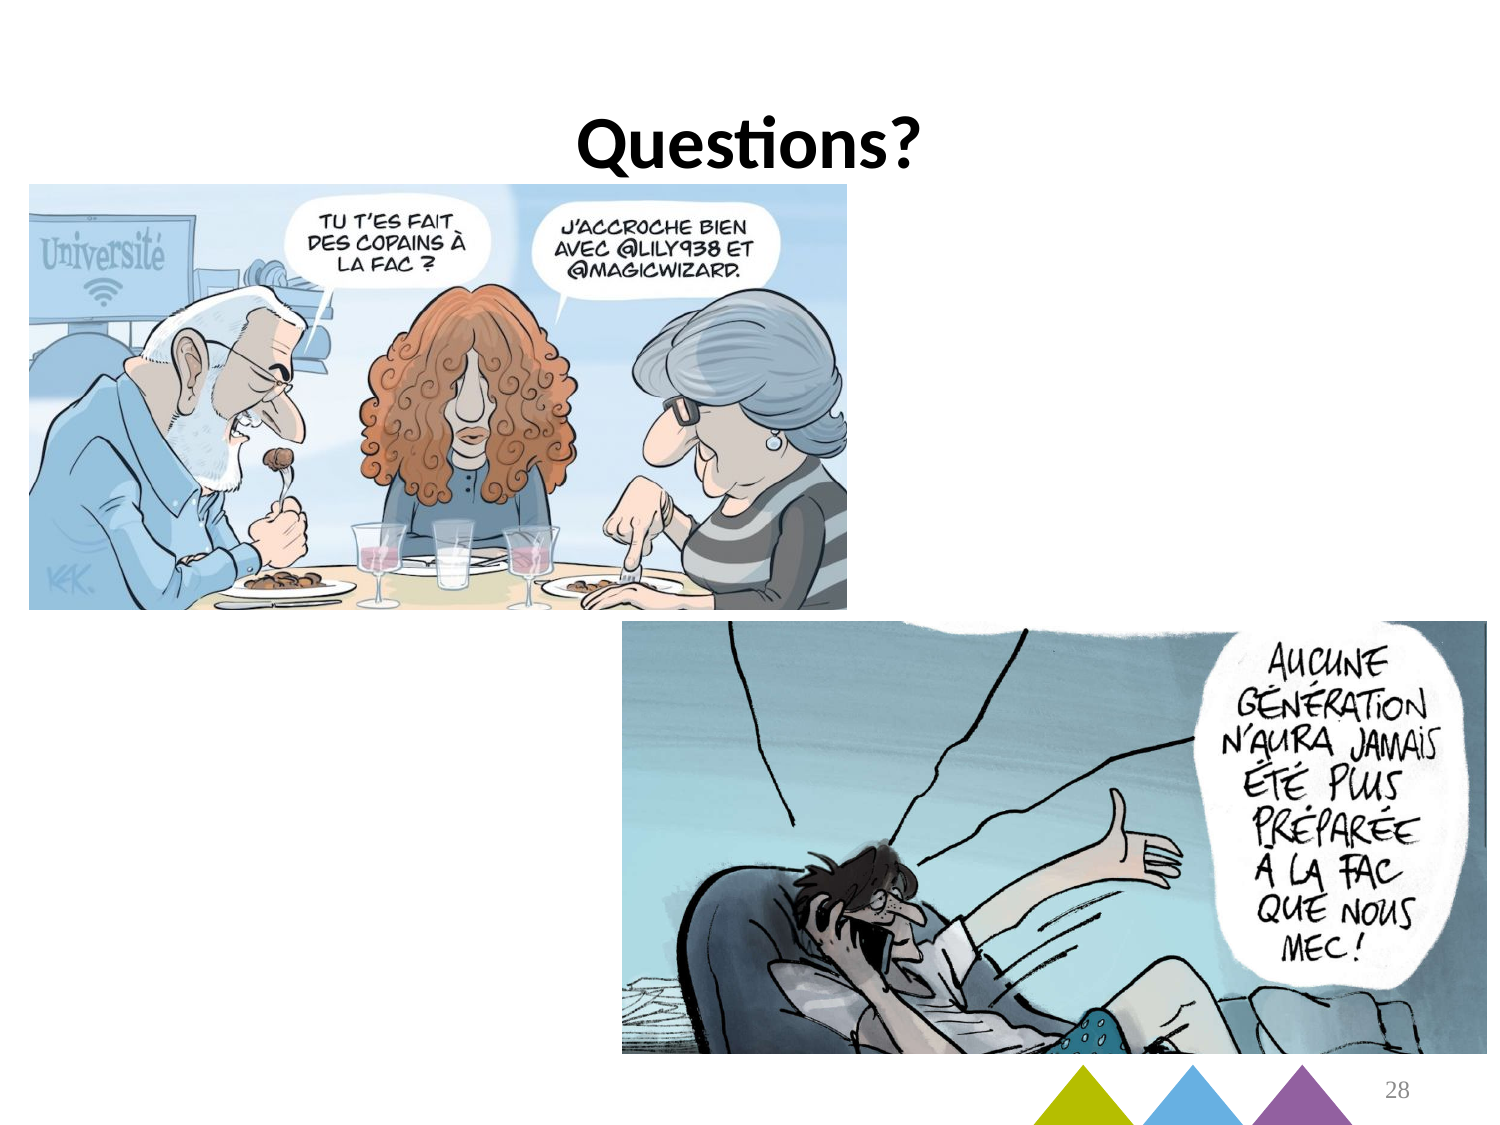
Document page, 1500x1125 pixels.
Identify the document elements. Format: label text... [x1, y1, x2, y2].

slide_number 28 [1352, 1063, 1425, 1119]
picture [622, 621, 1487, 1054]
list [29, 184, 847, 610]
title Questions? [75, 45, 1425, 233]
